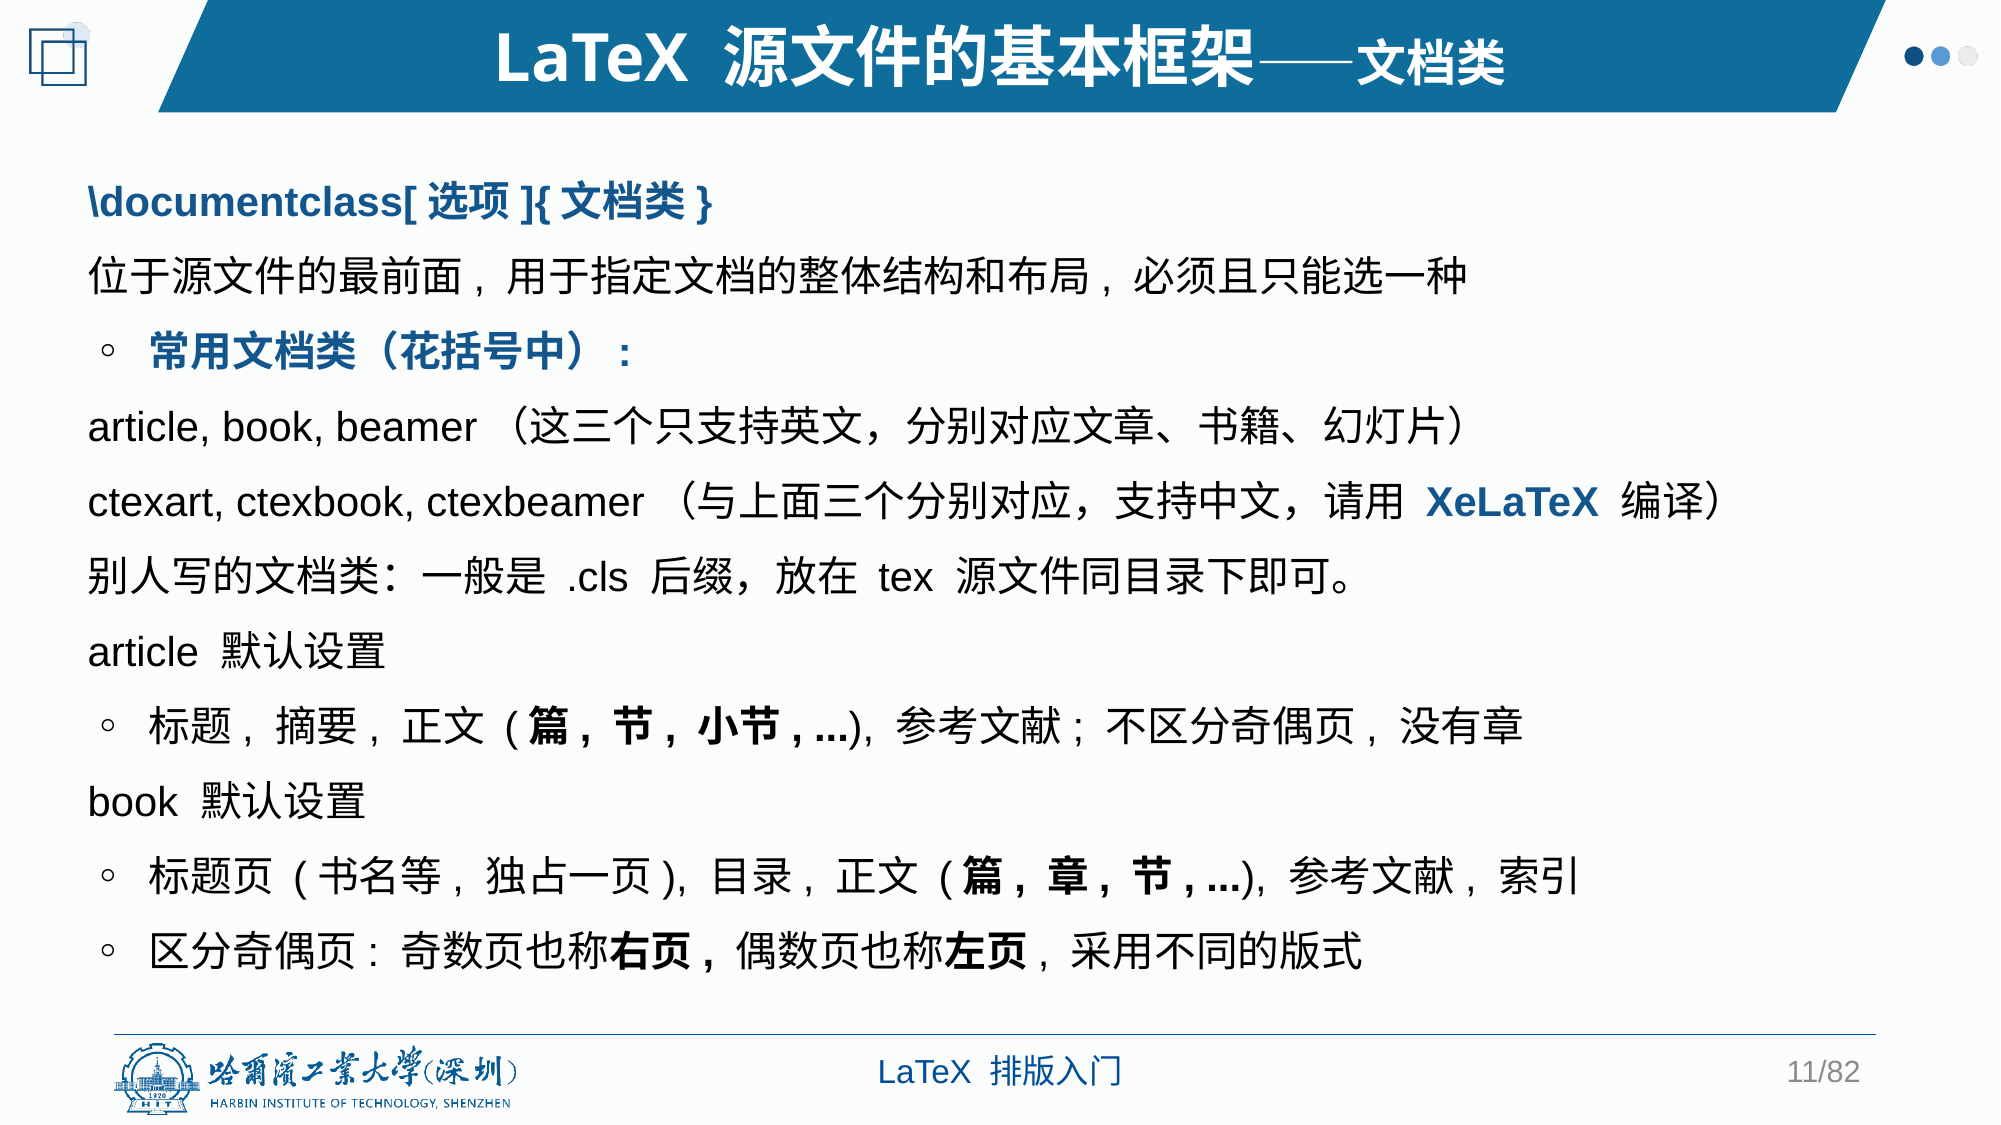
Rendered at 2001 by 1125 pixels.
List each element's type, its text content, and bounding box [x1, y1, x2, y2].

slide_number 11/82 [1432, 1044, 1876, 1097]
picture [1881, 15, 2000, 97]
picture [114, 1043, 516, 1115]
picture [0, 0, 119, 110]
text_box LaTeX 源文件的基本框架——文档类 [291, 7, 1709, 103]
text_box \documentclass[选项]{文档类} 位于源文件的最前面, 用于指定文档的整体结构和布局, 必须且只能选一种 ◦ 常用文档类（花括号中）: article, book, beamer（这三个只支持英文，分别对应文章、书籍、幻灯片） ctexart, ctexbook, ctexbeamer（与上面三个分别对应，支持中文，请用 XeLaTeX 编译） 别人写的文档类：一般是 .cls 后缀，放在 tex 源文件同目录下即可。 article 默认设置 ◦ 标题, 摘要, 正文 (篇, 节, 小节, ...), 参考文献; 不区分奇偶页, 没有章 book 默认设置 ◦ 标题页 (书名等, 独占一页), 目录, 正文 (篇, 章, 节, ...), 参考文献, 索引 ◦ 区分奇偶页: 奇数页也称右页, 偶数页也称左页, 采用不同的版式 [72, 142, 1886, 983]
